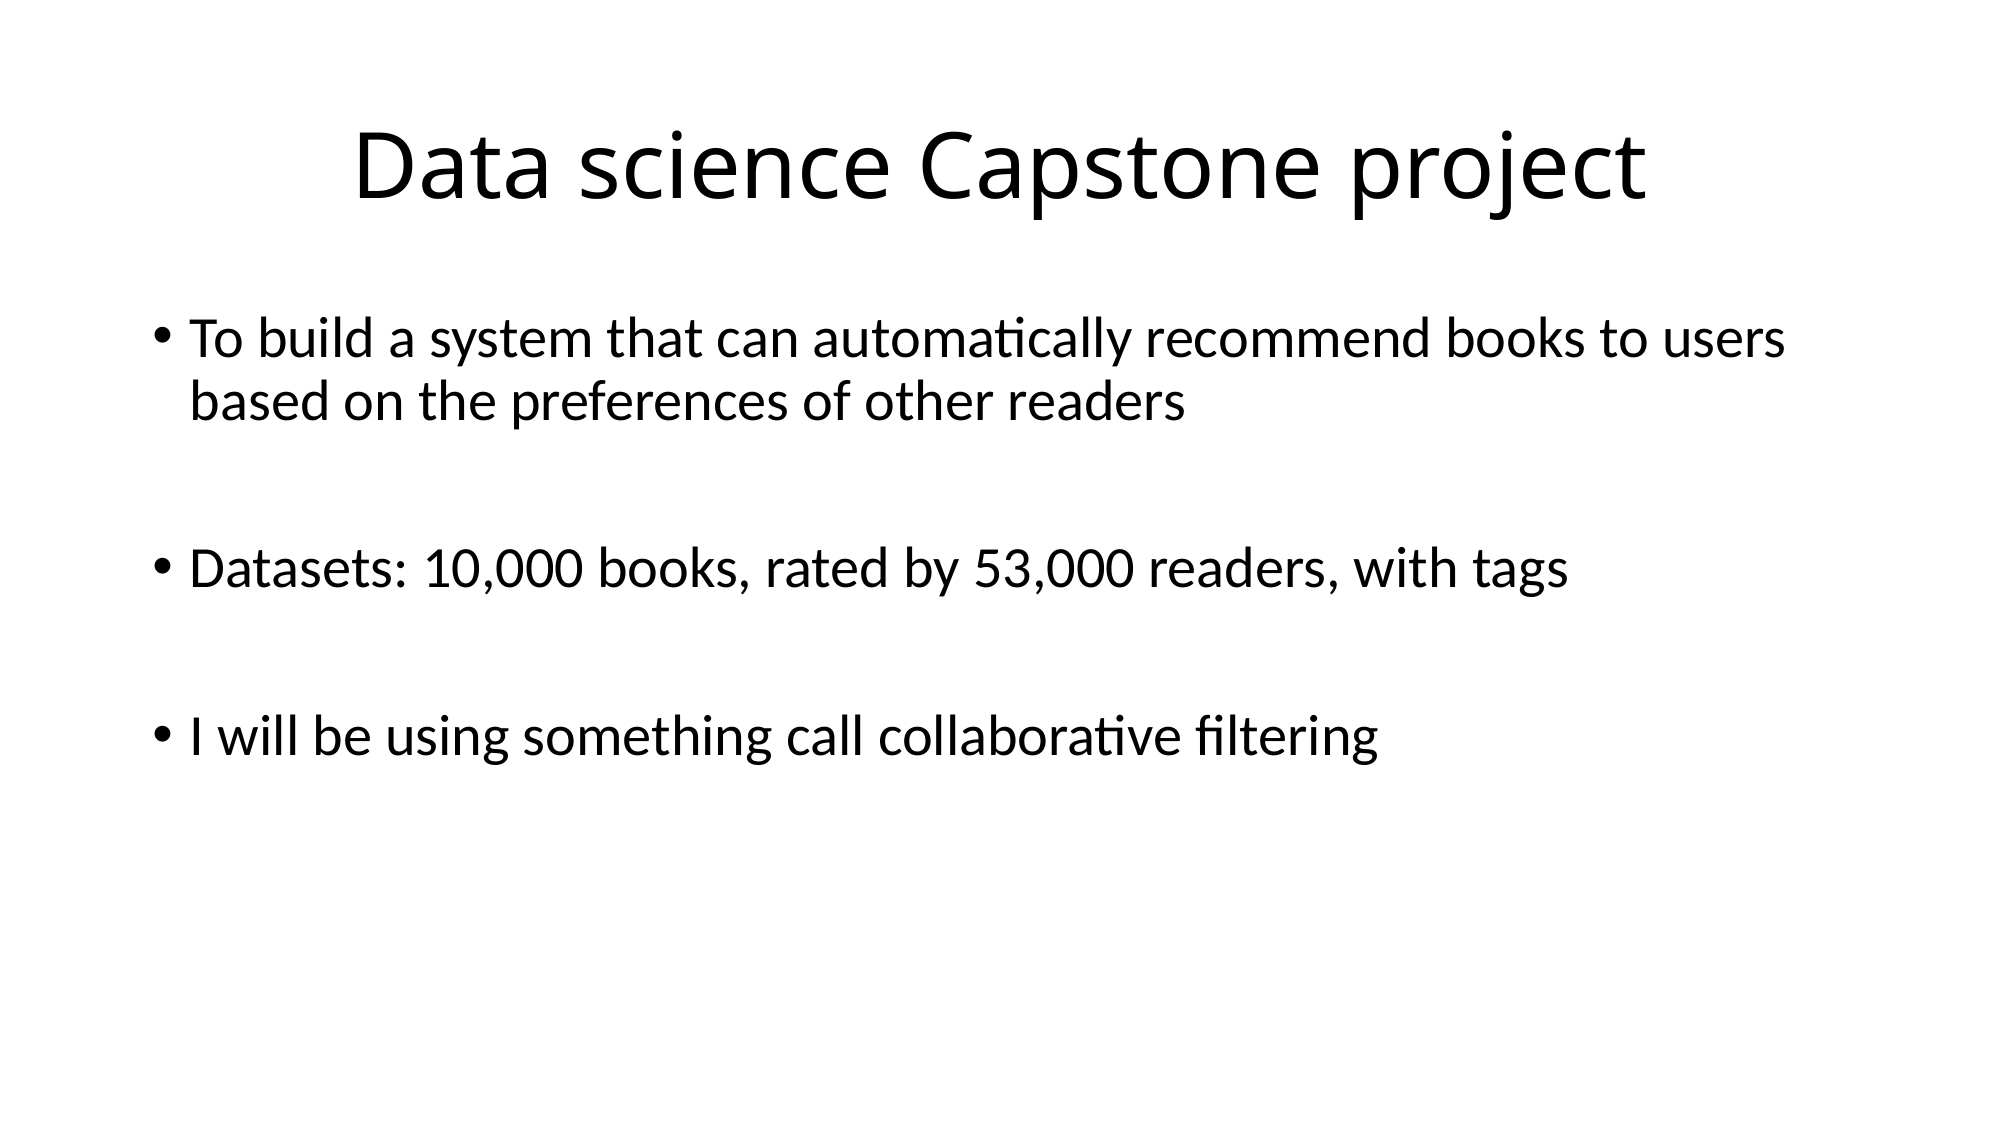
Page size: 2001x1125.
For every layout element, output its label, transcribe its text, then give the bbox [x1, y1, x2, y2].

list To build a system that can automatically recommend books to users based on the preferences of other readers Datasets: 10,000 books, rated by 53,000 readers, with tags I will be using something call collaborative filtering [137, 299, 1863, 1014]
title Data science Capstone project [137, 59, 1863, 278]
